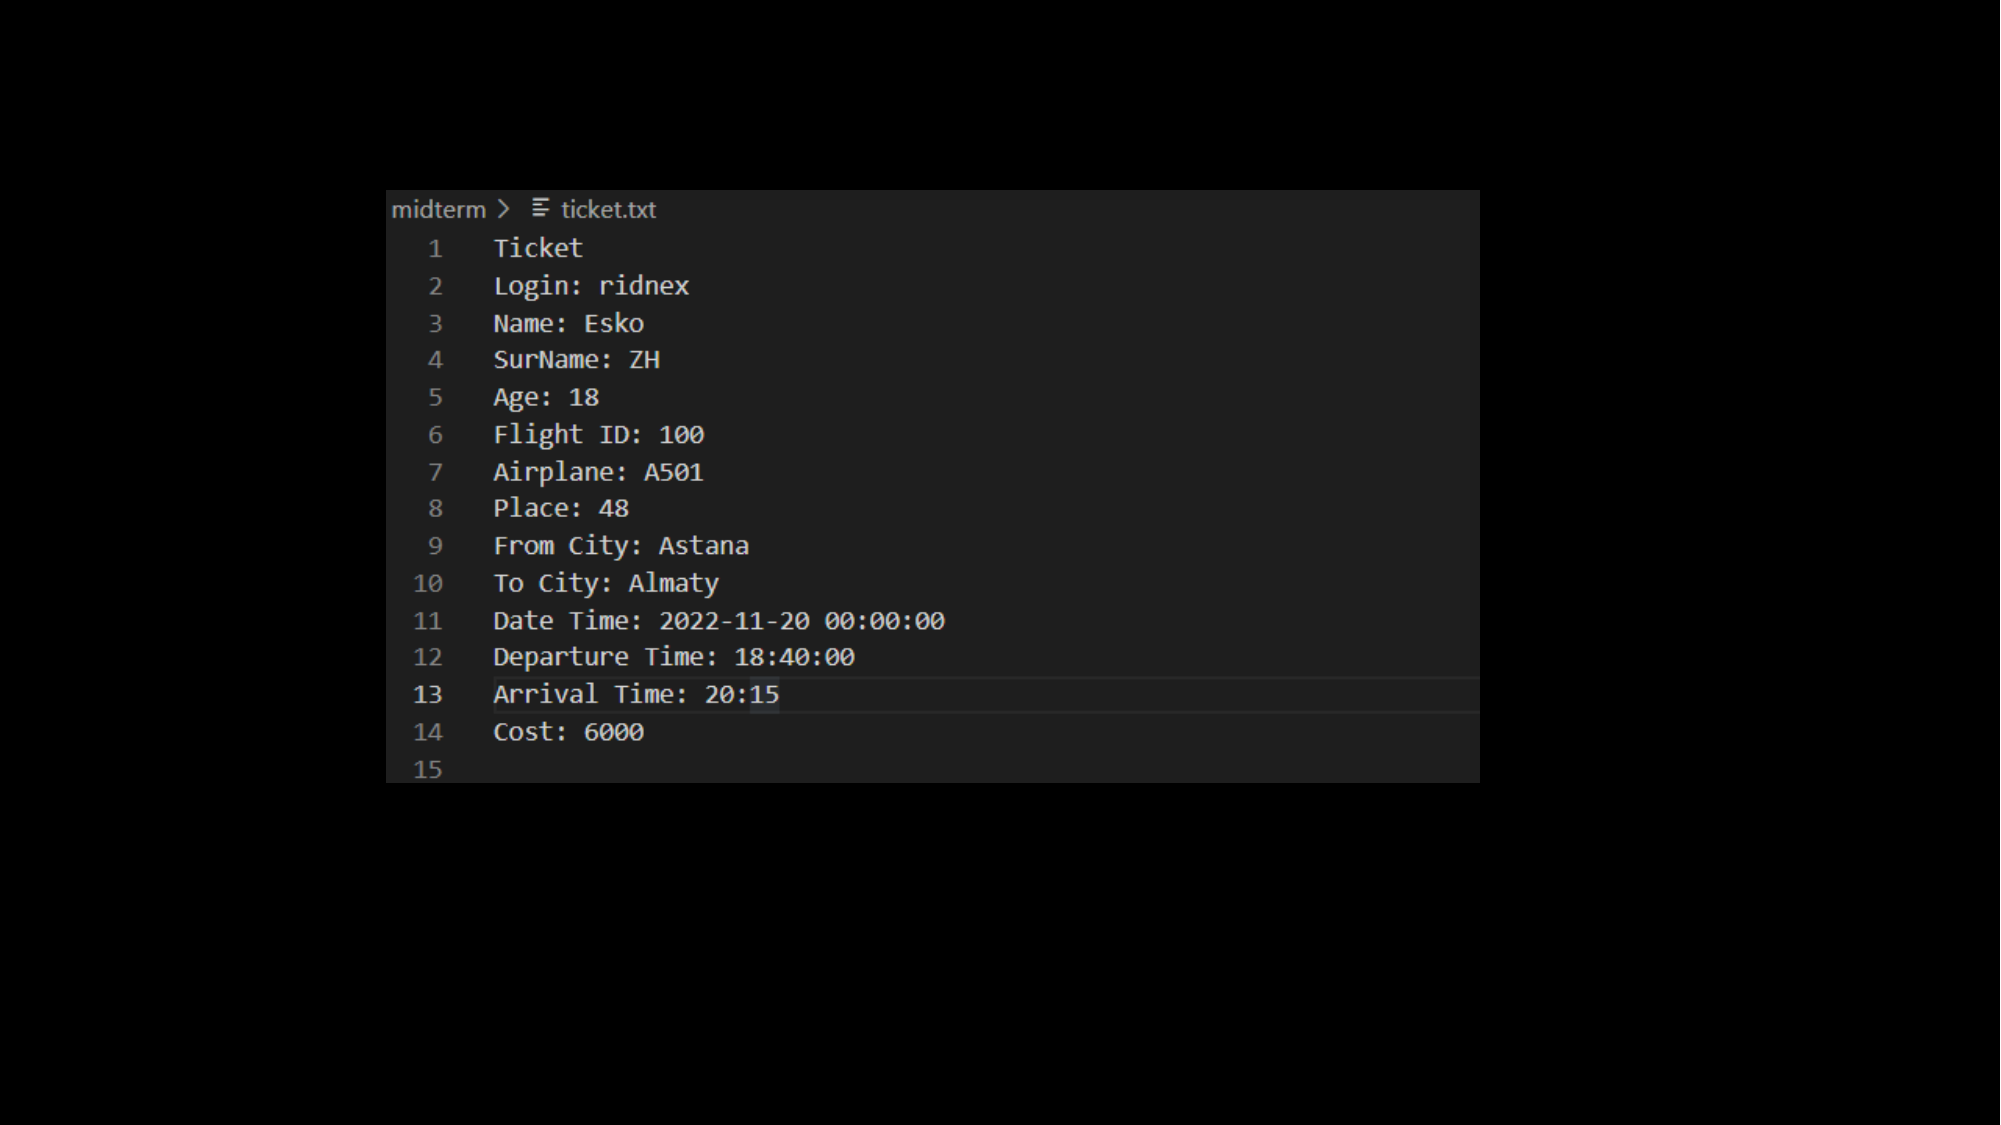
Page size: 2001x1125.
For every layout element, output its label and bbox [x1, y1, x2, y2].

picture [386, 190, 1480, 783]
